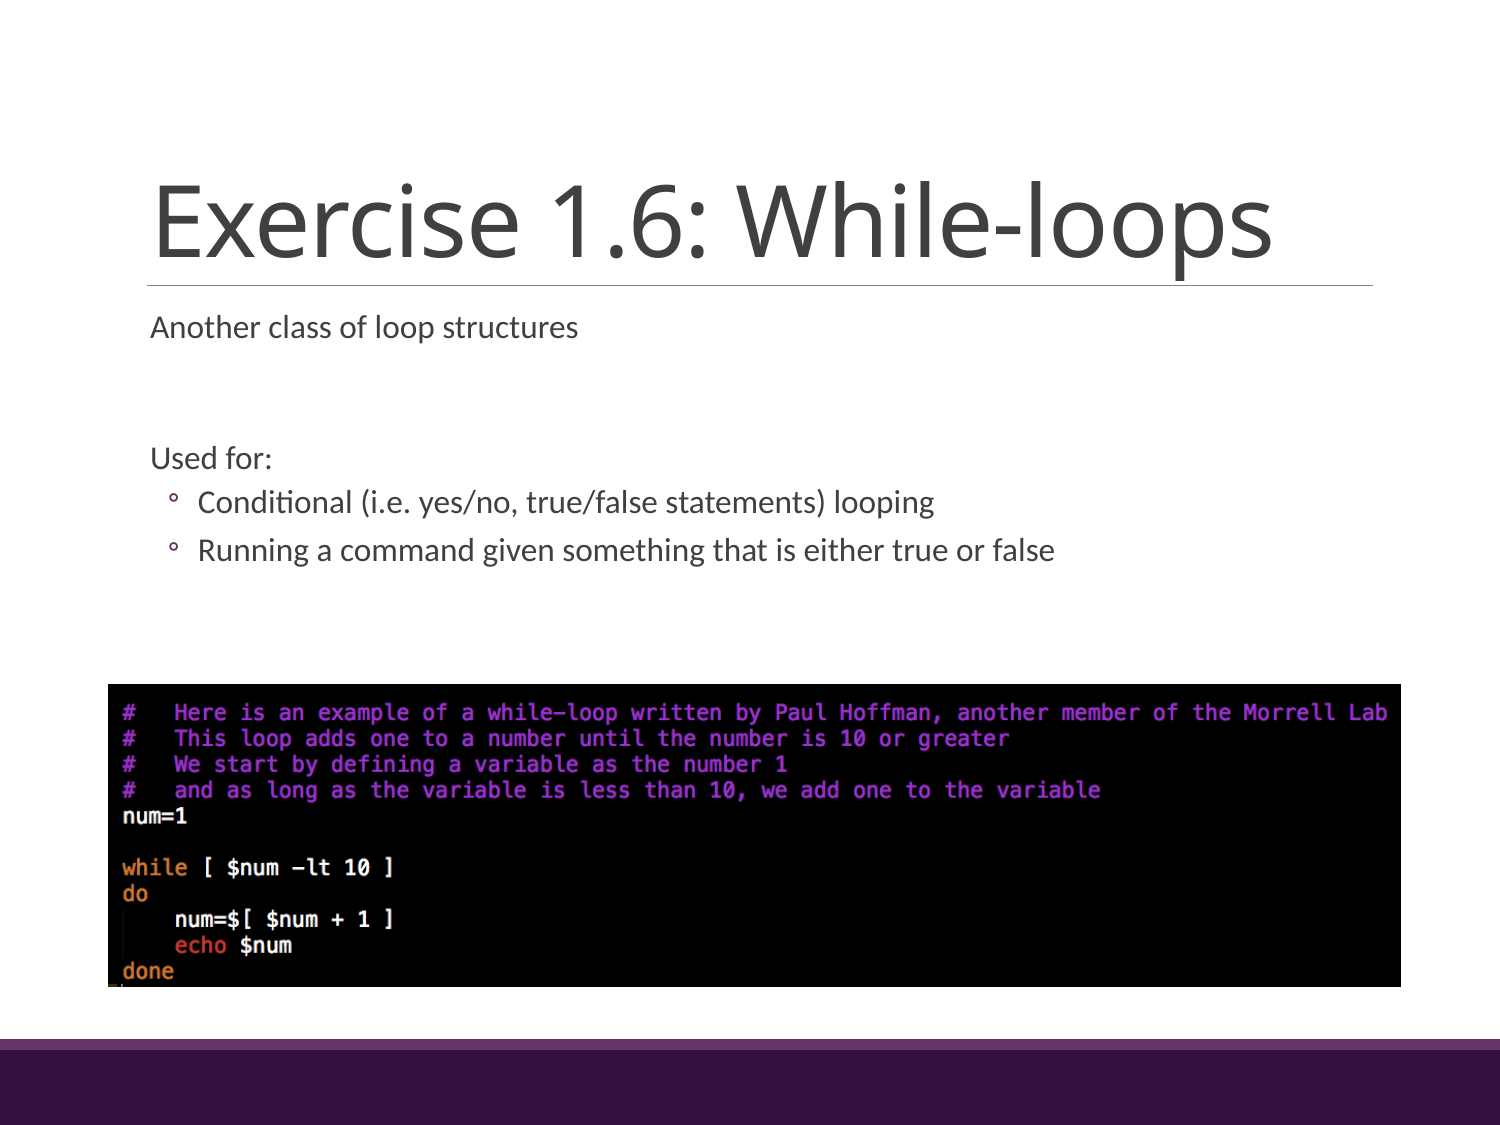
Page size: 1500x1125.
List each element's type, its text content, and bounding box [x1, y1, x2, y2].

list Another class of loop structures Used for: Conditional (i.e. yes/no, true/false statements) looping Running a command given something that is either true or false [135, 302, 1373, 610]
title Exercise 1.6: While-loops [135, 47, 1373, 285]
picture [108, 683, 1402, 987]
